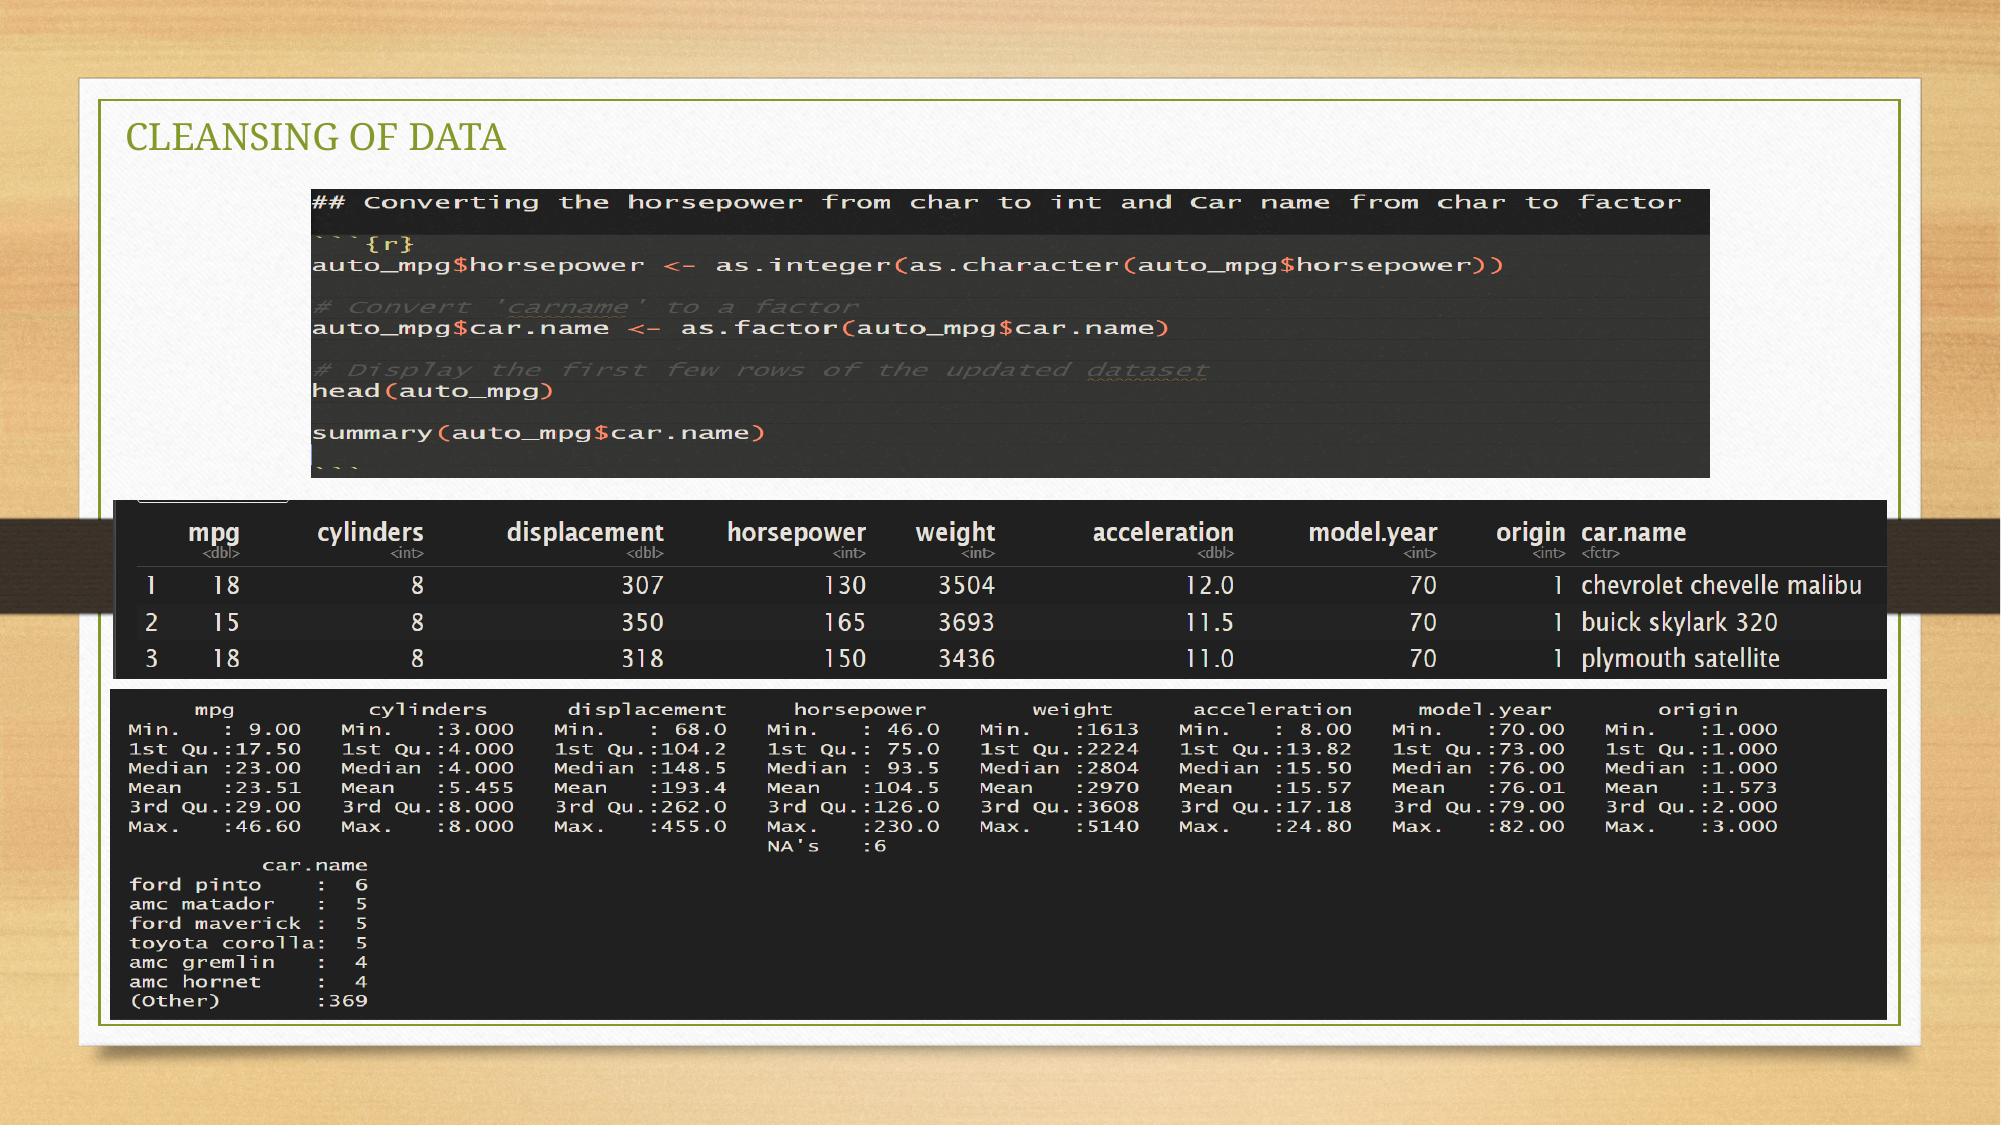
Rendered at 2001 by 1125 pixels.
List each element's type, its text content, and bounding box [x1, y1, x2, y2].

text_box CLEANSING OF DATA [110, 112, 1111, 166]
picture [0, 0, 2001, 1125]
